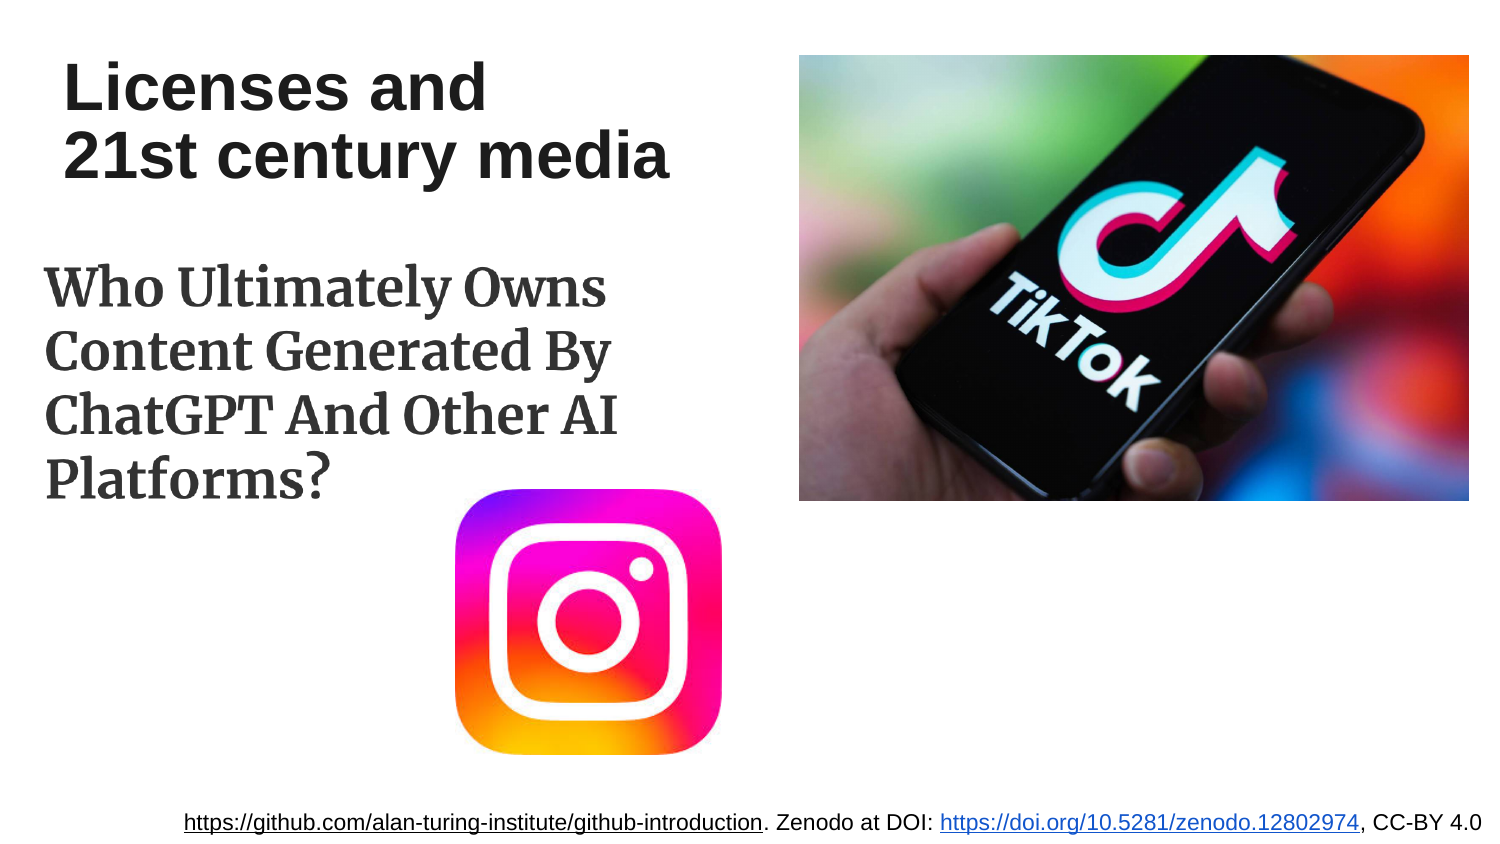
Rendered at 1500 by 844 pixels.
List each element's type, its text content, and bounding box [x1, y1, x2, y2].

list https://github.com/alan-turing-institute/github-introduction. Zenodo at DOI: https://doi.org/10.5281/zenodo.12802974, CC-BY 4.0 [0, 776, 1500, 844]
title Licenses and 21st century media [64, 55, 784, 150]
picture [799, 54, 1469, 502]
picture [23, 242, 722, 756]
